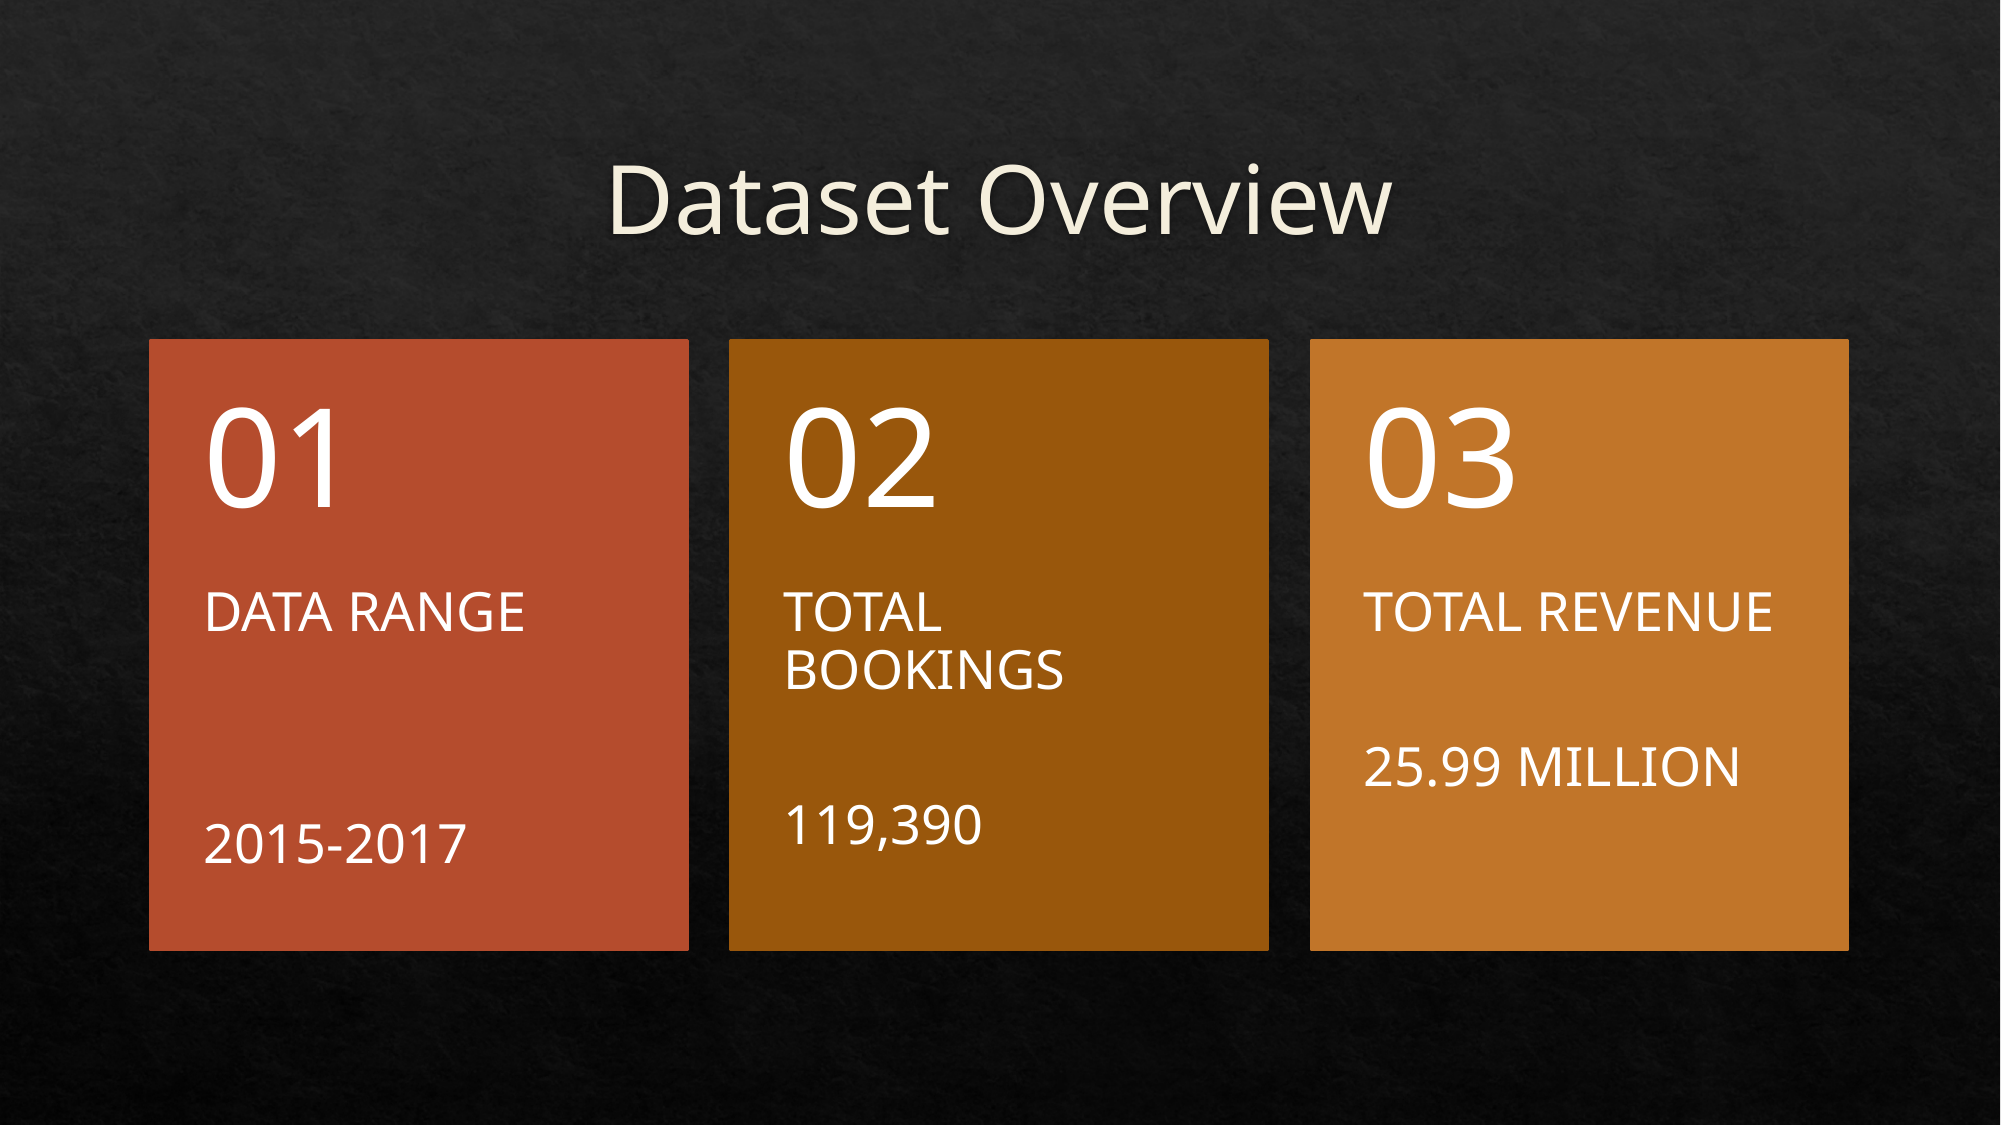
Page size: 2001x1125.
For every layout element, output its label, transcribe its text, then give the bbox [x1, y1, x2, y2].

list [149, 340, 1849, 951]
title Dataset Overview [149, 99, 1849, 307]
